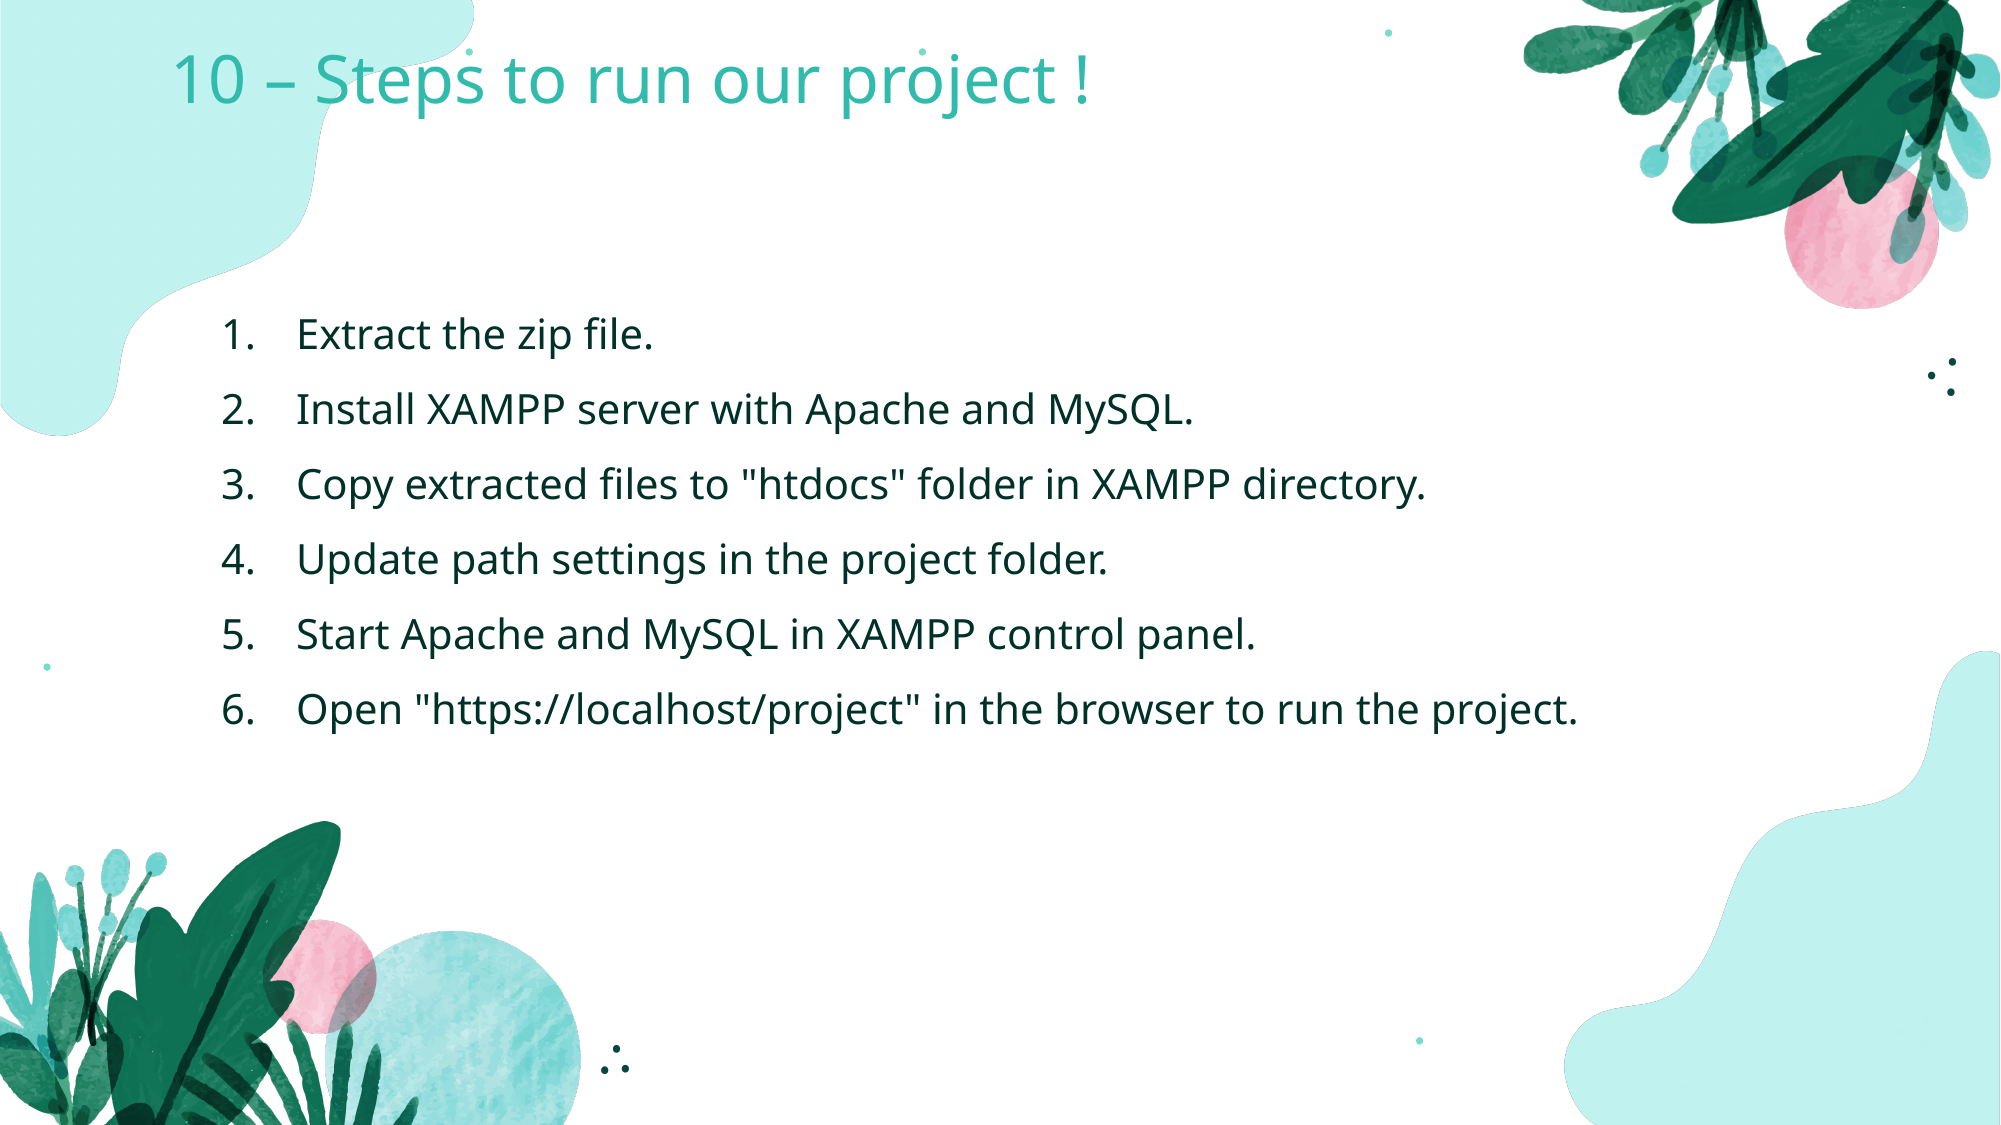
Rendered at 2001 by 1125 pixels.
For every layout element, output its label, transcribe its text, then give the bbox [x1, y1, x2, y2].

picture [1928, 358, 1956, 396]
picture [1, 0, 474, 436]
picture [601, 1045, 629, 1074]
picture [1564, 651, 2000, 1125]
text_box Extract the zip file. Install XAMPP server with Apache and MySQL. Copy extracted files to "htdocs" folder in XAMPP directory. Update path settings in the project folder. Start Apache and MySQL in XAMPP control panel. Open "https://localhost/project" in the browser to run the project. [206, 275, 1755, 741]
text_box 10 – Steps to run our project ! [155, 29, 1500, 125]
picture [0, 821, 581, 1125]
picture [1524, 0, 2000, 309]
